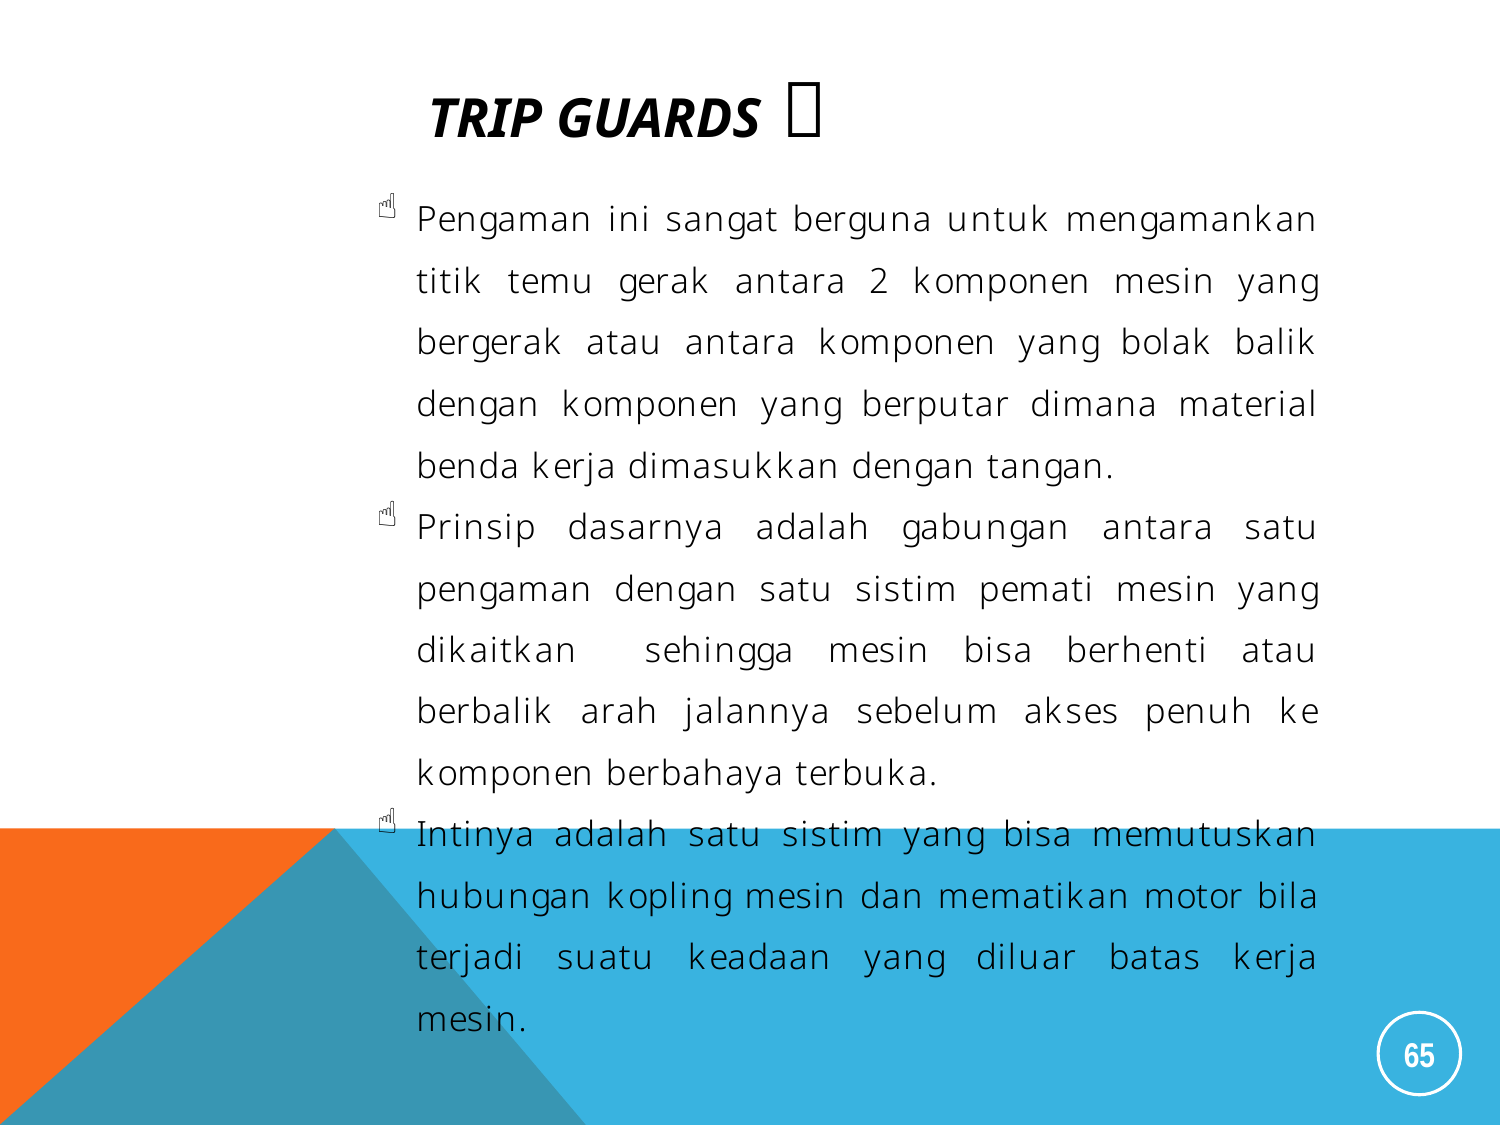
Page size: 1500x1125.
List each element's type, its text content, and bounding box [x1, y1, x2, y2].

slide_number 65 [1376, 1010, 1463, 1097]
title Trip guards  [412, 43, 863, 171]
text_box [376, 193, 1321, 1055]
